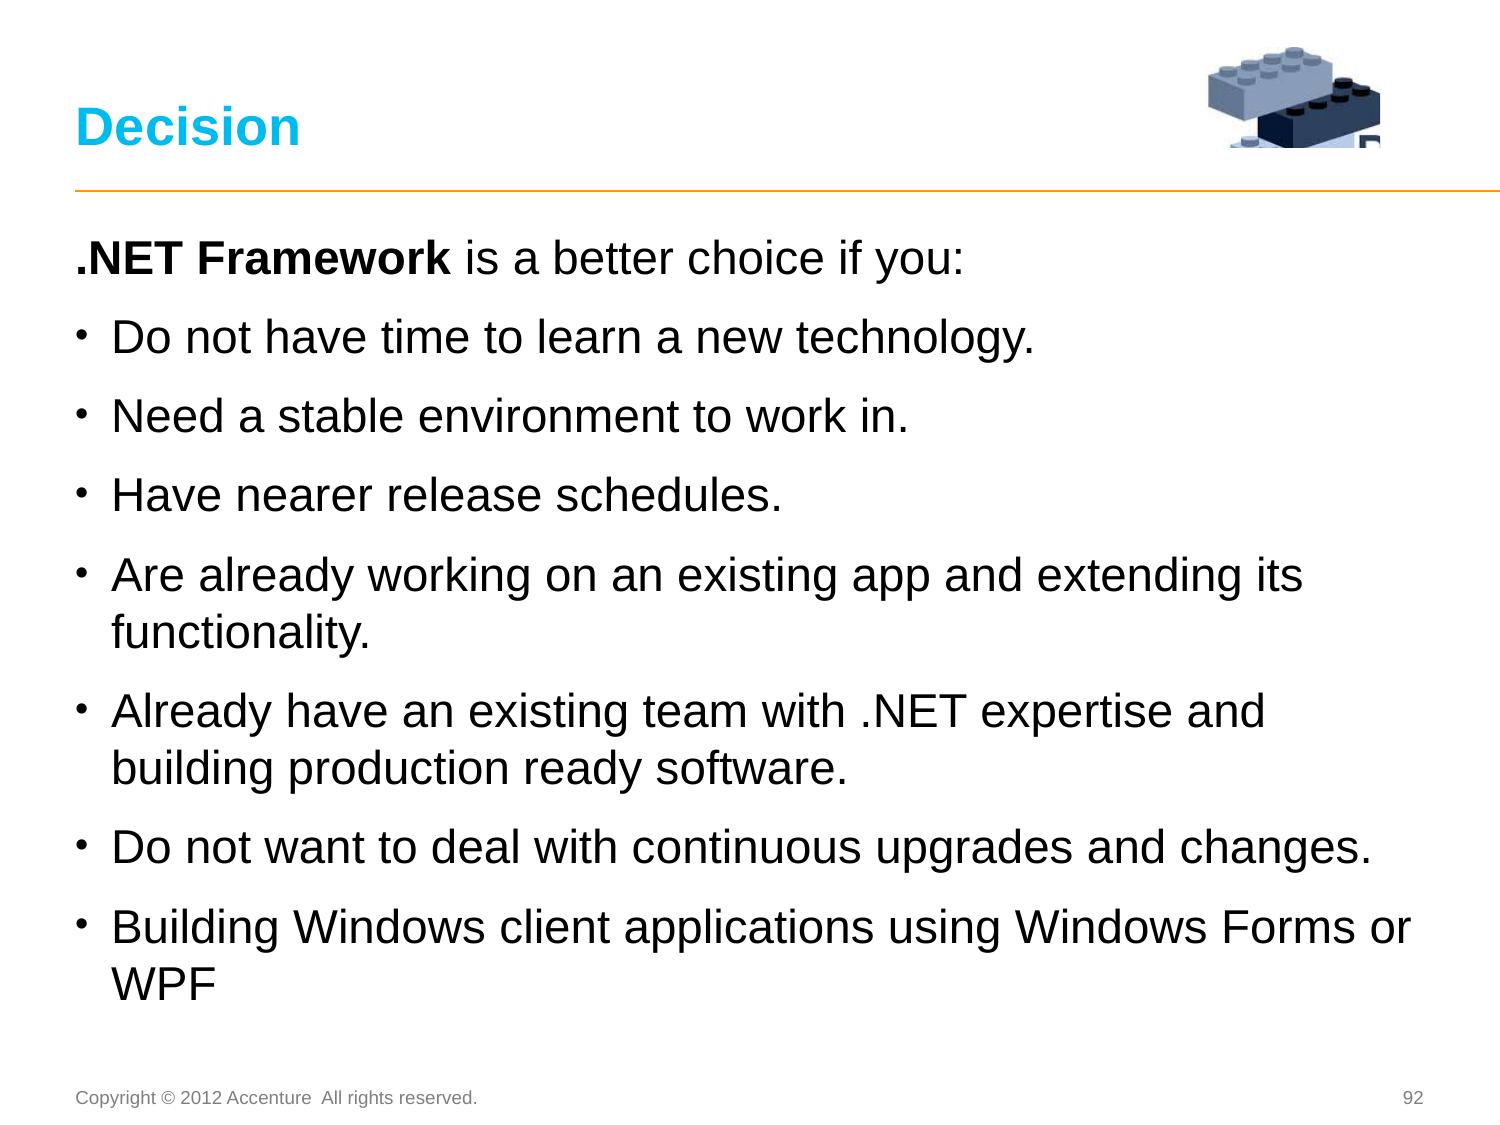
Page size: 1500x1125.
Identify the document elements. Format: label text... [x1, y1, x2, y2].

title Decision [75, 27, 1422, 157]
list .NET Framework is a better choice if you: Do not have time to learn a new technology. Need a stable environment to work in. Have nearer release schedules. Are already working on an existing app and extending its functionality. Already have an existing team with .NET expertise and building production ready software. Do not want to deal with continuous upgrades and changes. Building Windows client applications using Windows Forms or WPF [75, 226, 1425, 1018]
